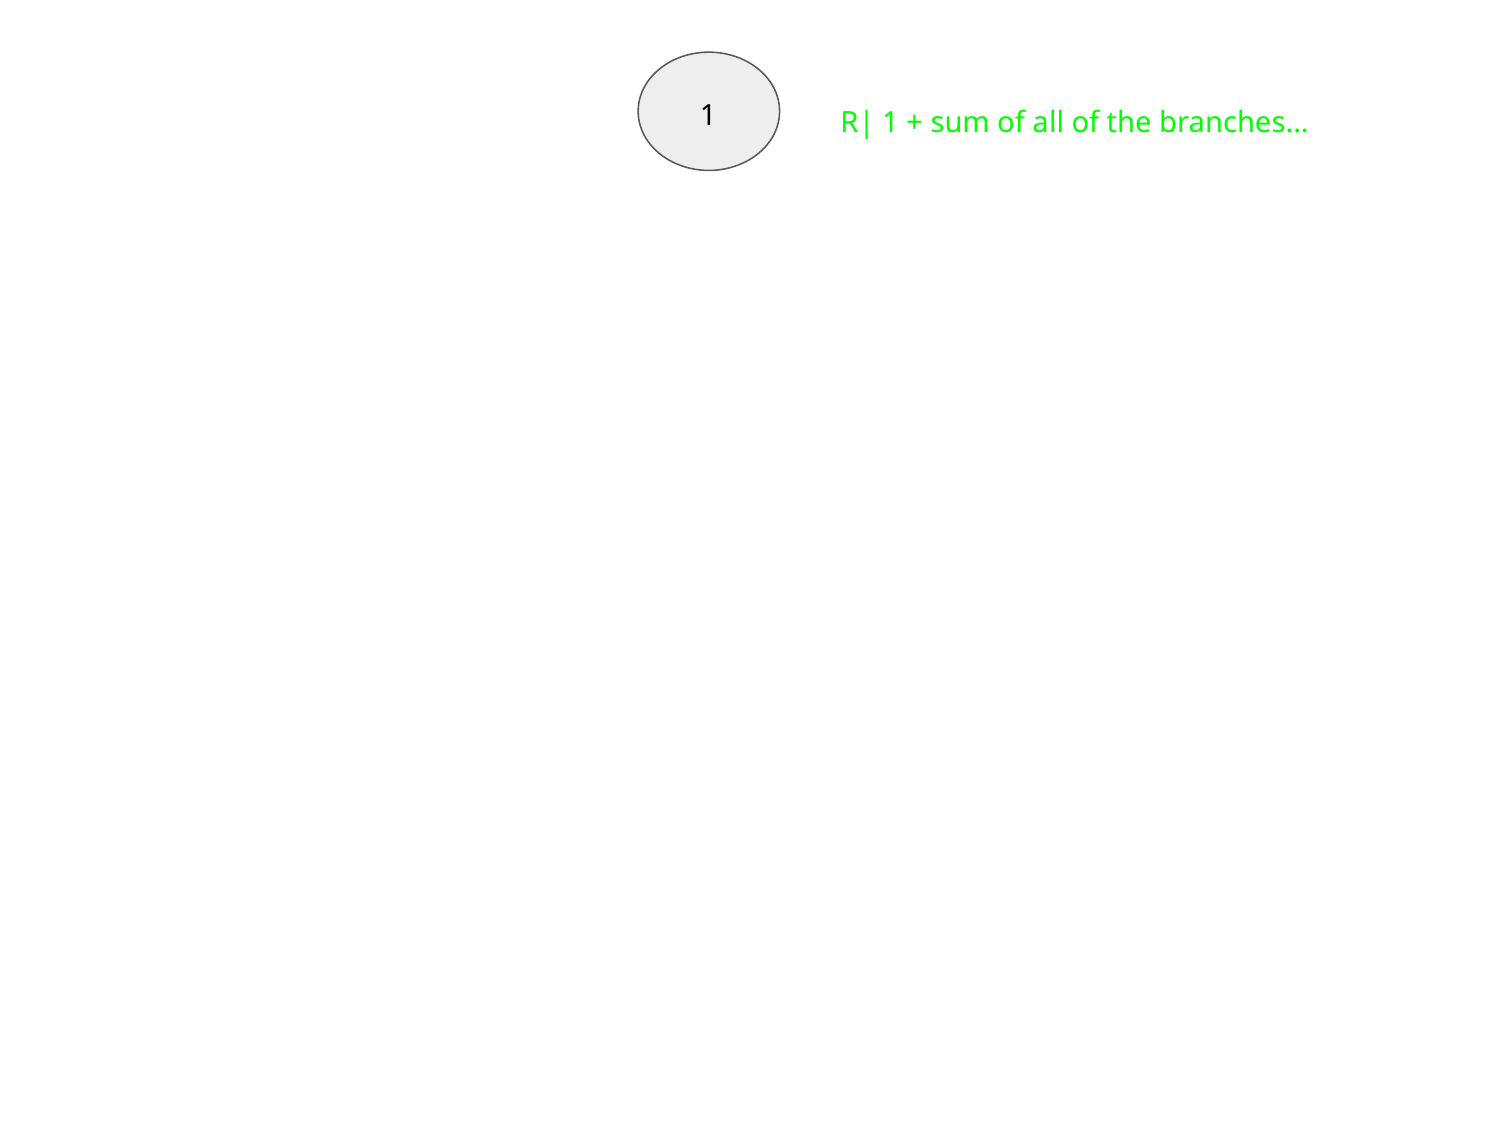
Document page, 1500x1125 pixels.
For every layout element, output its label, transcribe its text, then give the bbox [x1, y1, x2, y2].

text_box 1 [684, 81, 750, 141]
text_box R| 1 + sum of all of the branches... [825, 88, 1477, 148]
text_box [638, 52, 780, 171]
